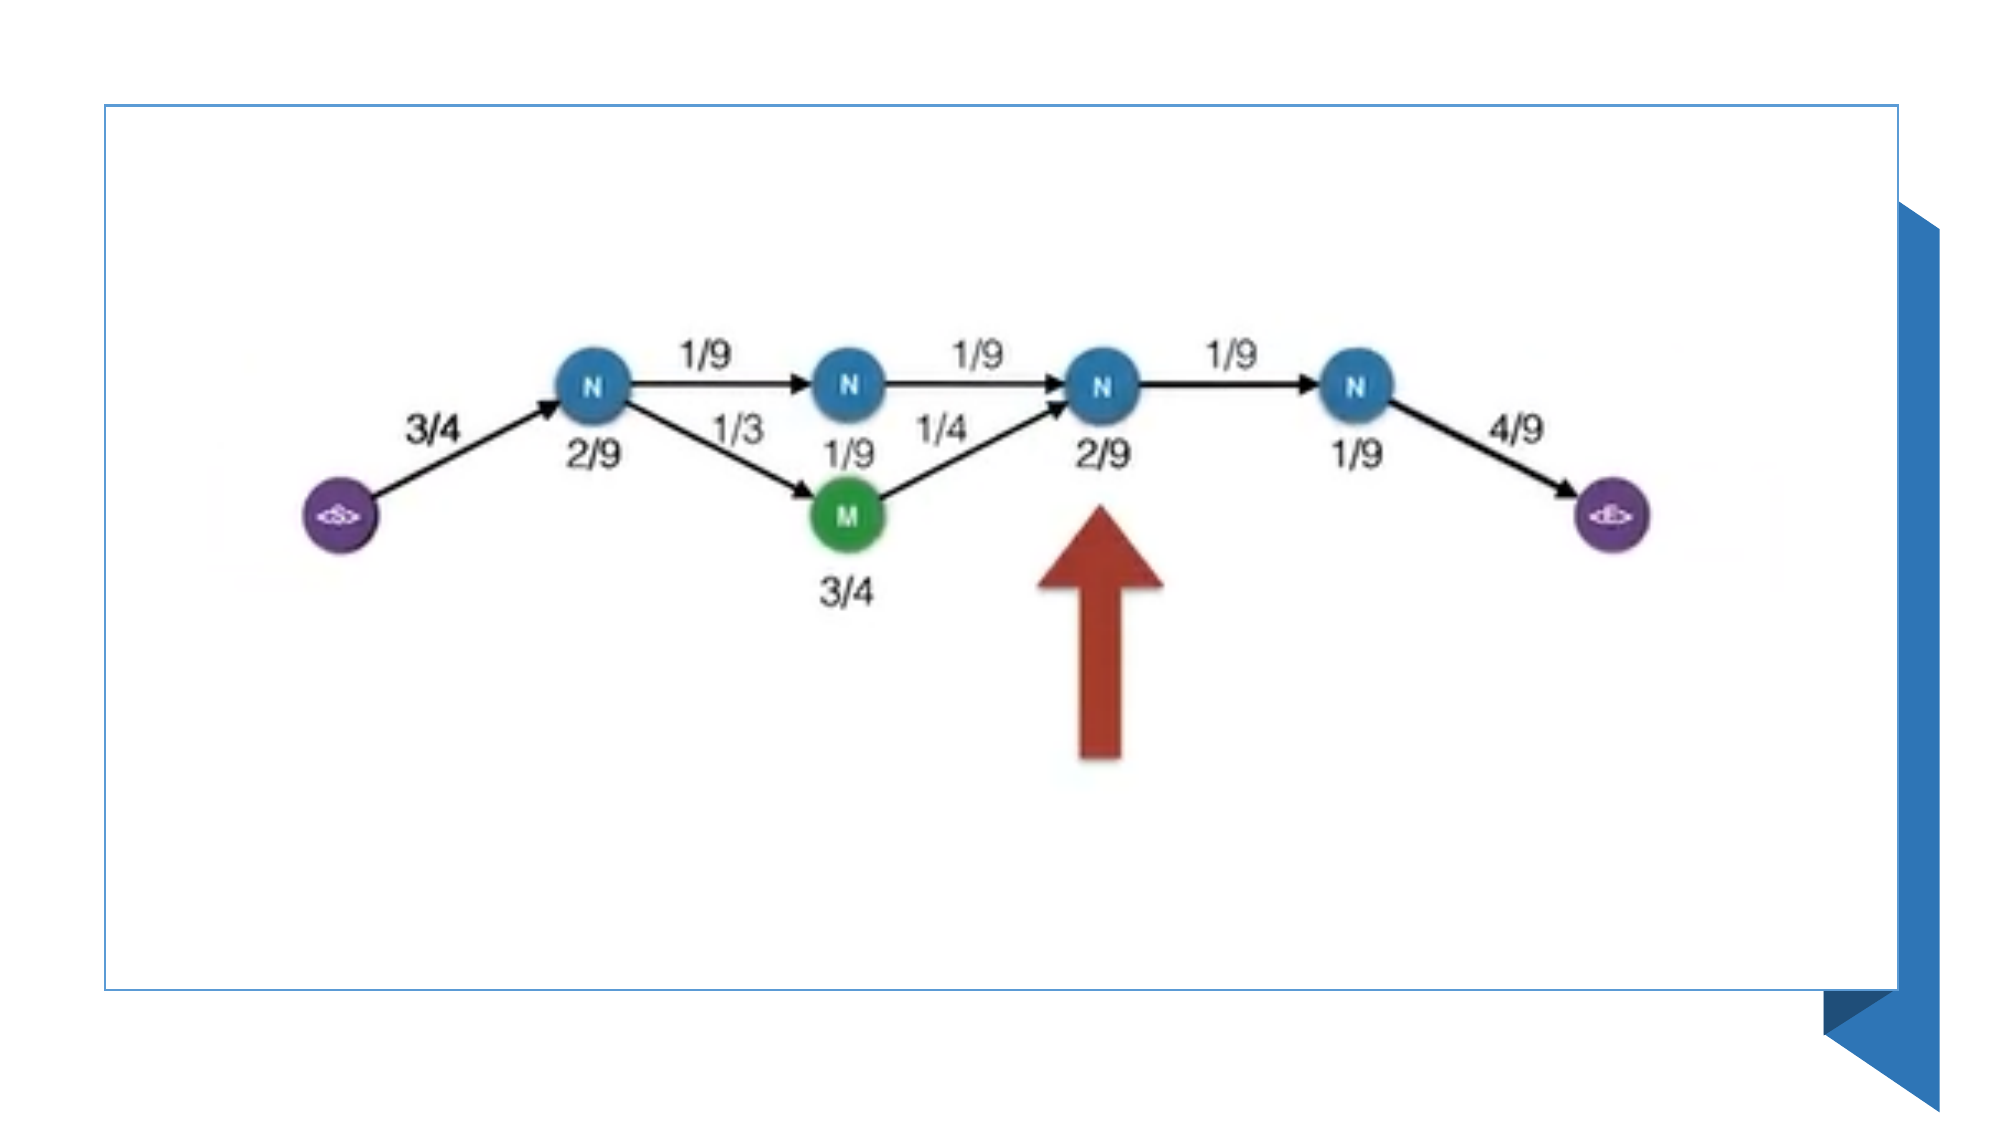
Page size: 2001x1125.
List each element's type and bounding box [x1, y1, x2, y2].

picture [207, 246, 1793, 850]
text_box [1823, 990, 1893, 1036]
text_box [1825, 201, 1940, 1113]
text_box [104, 105, 1899, 990]
